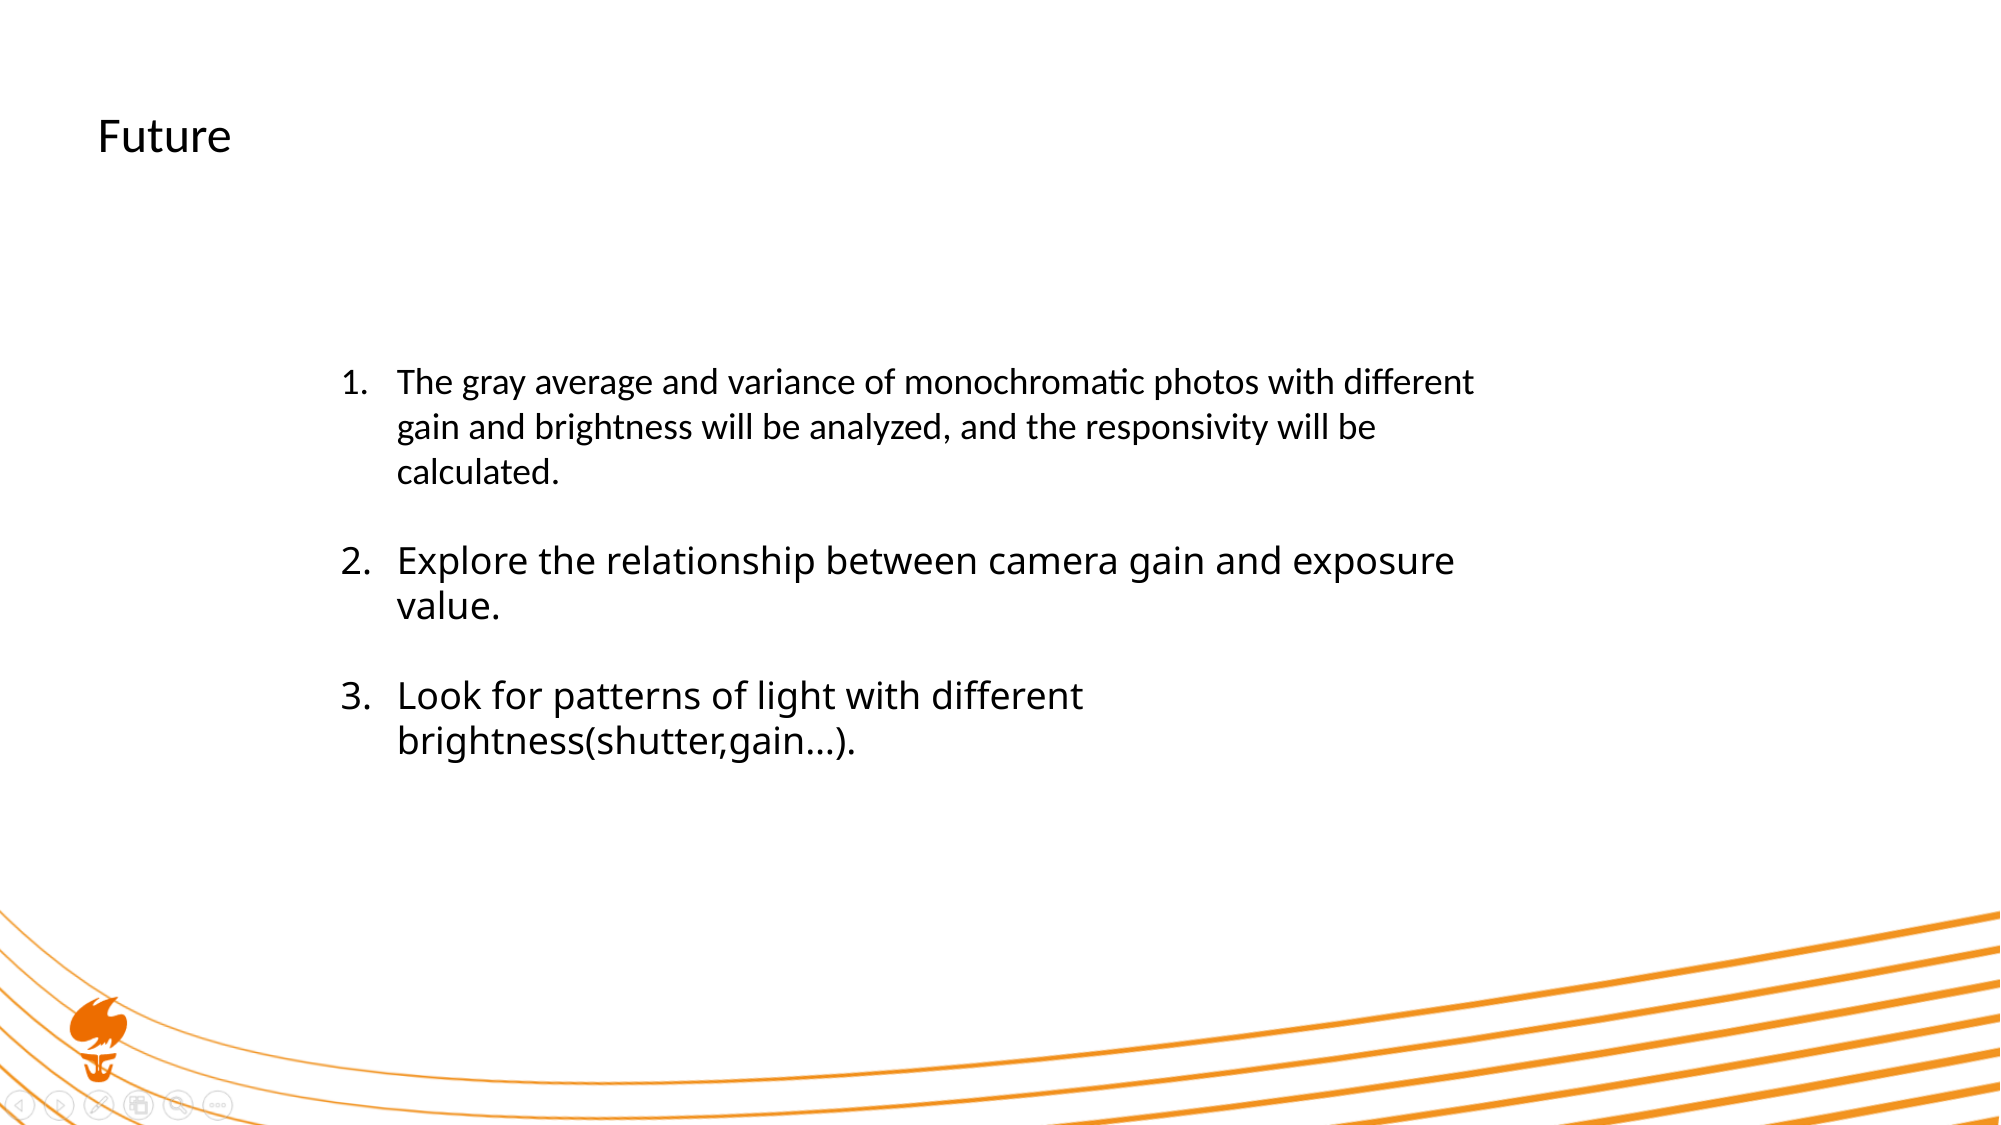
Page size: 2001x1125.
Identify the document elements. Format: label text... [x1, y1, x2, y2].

picture [0, 0, 2000, 1125]
text_box Future [83, 95, 247, 170]
text_box The gray average and variance of monochromatic photos with different gain and brightness will be analyzed, and the responsivity will be calculated. Explore the relationship between camera gain and exposure value. Look for patterns of light with different brightness(shutter,gain…). [325, 349, 1562, 770]
